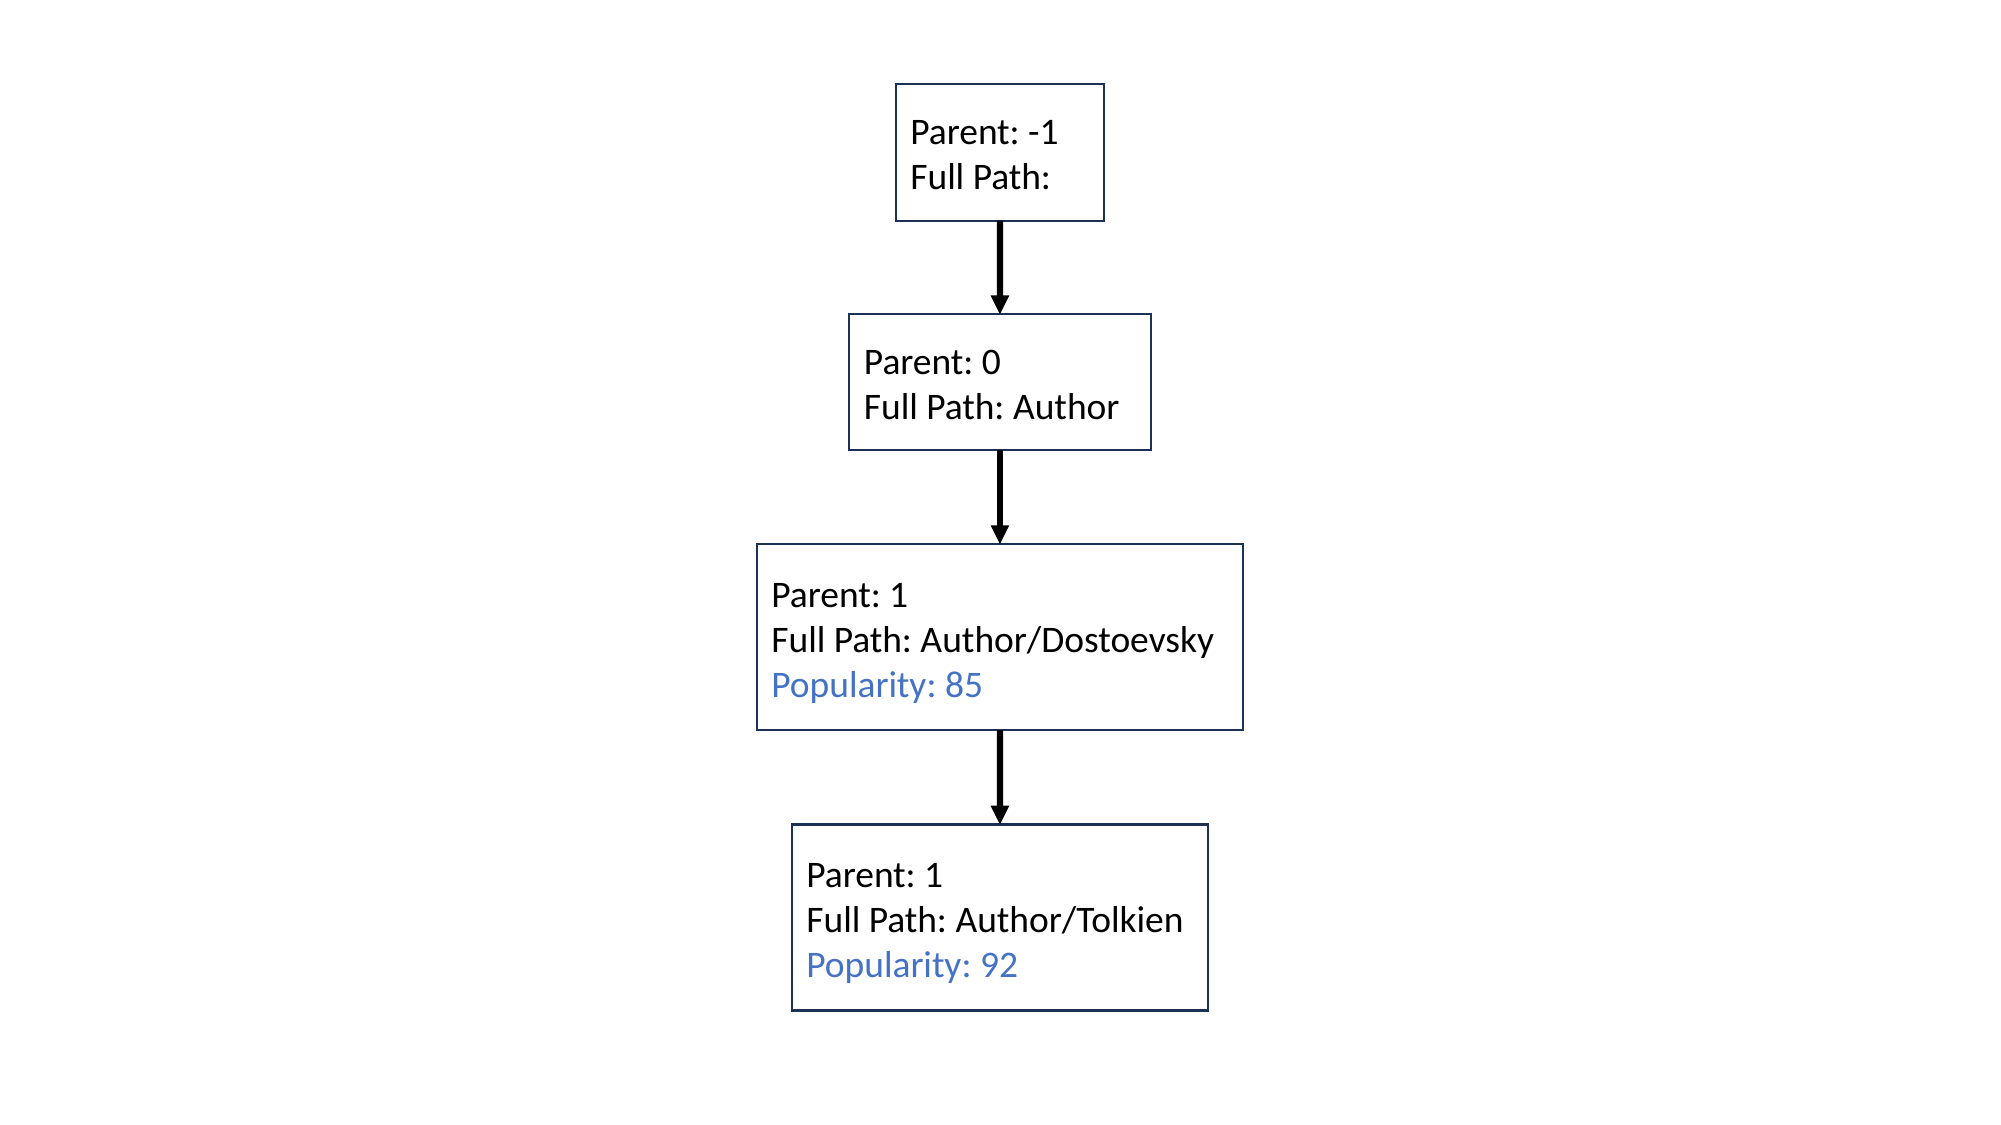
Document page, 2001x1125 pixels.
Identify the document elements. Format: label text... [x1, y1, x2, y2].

text_box Parent: 1 Full Path: Author/Dostoevsky Popularity: 85 [756, 543, 1244, 731]
text_box Parent: 1 Full Path: Author/Tolkien Popularity: 92 [791, 823, 1209, 1012]
text_box Parent: -1 Full Path: [895, 83, 1105, 222]
text_box Parent: 0 Full Path: Author [848, 313, 1152, 451]
